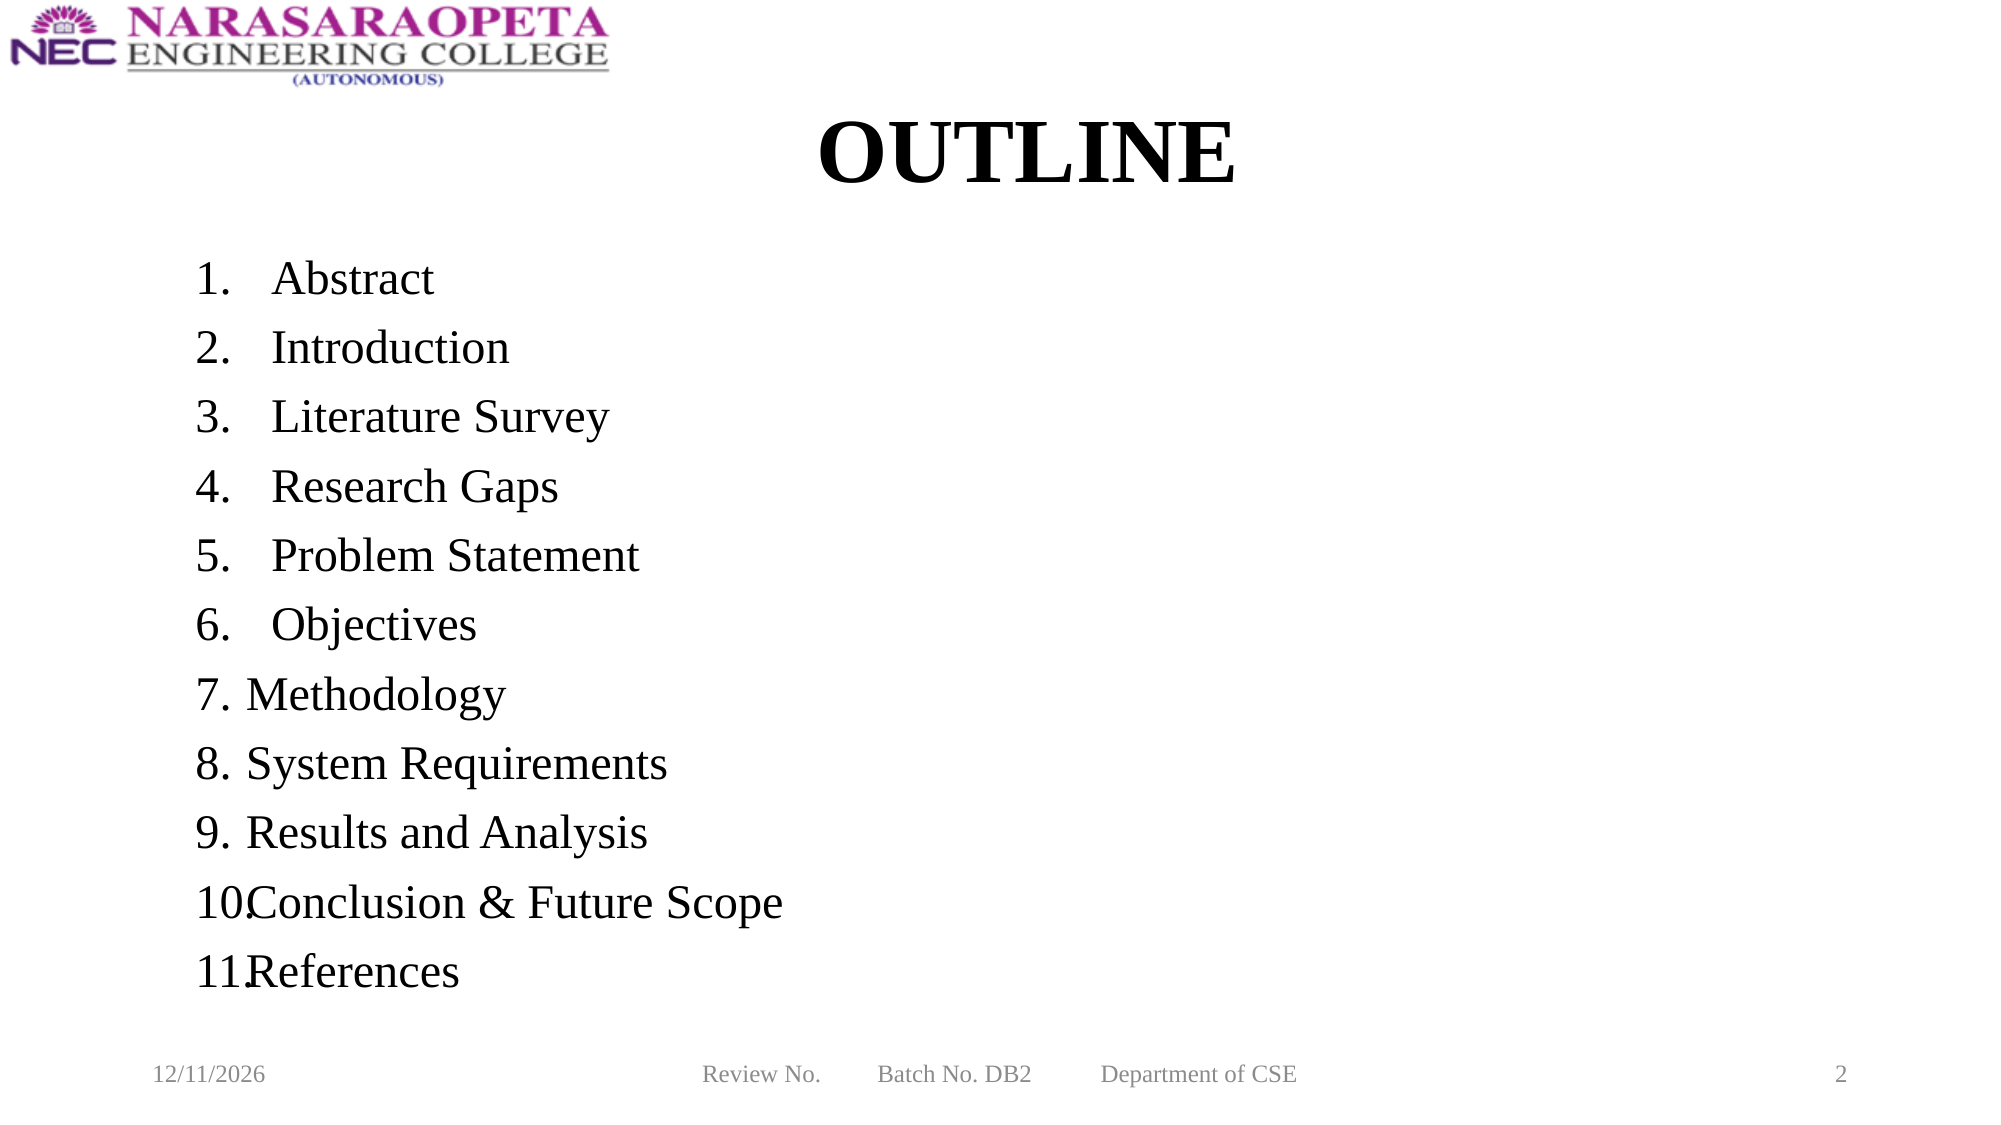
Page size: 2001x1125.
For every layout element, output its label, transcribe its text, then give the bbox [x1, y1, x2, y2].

title OUTLINE [193, 59, 1863, 244]
slide_number 2 [1412, 1042, 1863, 1103]
footer Review No. Batch No. DB2 Department of CSE [662, 1042, 1338, 1103]
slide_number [137, 1042, 588, 1103]
list Abstract Introduction Literature Survey Research Gaps Problem Statement Objectives Methodology System Requirements Results and Analysis Conclusion & Future Scope References [180, 244, 1906, 1014]
picture [0, 0, 1280, 719]
